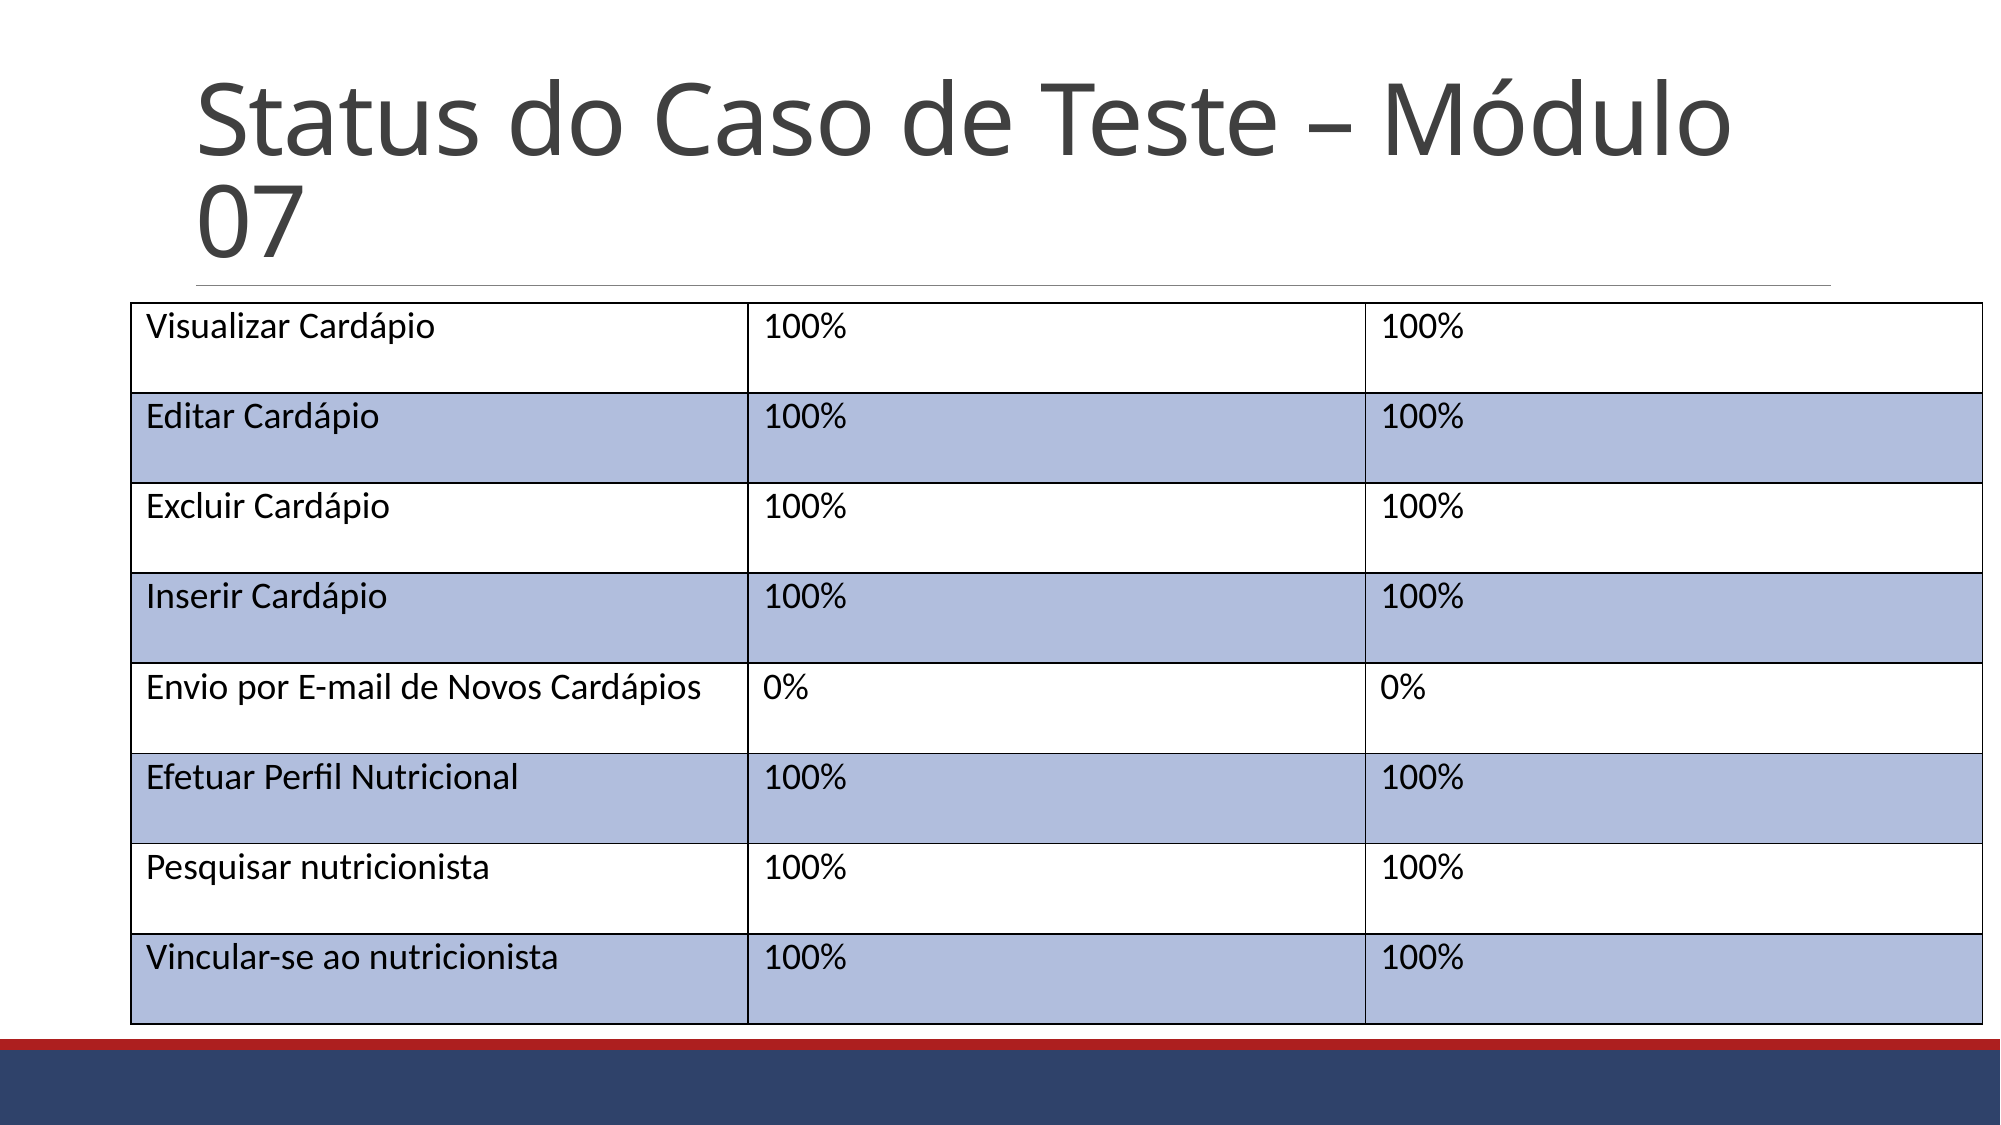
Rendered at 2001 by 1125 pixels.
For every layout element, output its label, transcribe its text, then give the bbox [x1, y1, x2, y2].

table_cell Inserir Cardápio [132, 574, 747, 662]
table_header 100% [749, 304, 1365, 392]
table_cell 100% [749, 844, 1365, 933]
table_cell 100% [749, 484, 1365, 572]
table_cell Pesquisar nutricionista [132, 844, 747, 933]
table_cell 100% [749, 935, 1365, 1023]
table_cell 100% [1366, 754, 1982, 843]
table_cell 0% [1366, 664, 1982, 753]
table_cell 100% [749, 754, 1365, 843]
table_cell 100% [1366, 484, 1982, 572]
table_cell 100% [1366, 574, 1982, 662]
table_cell Efetuar Perfil Nutricional [132, 754, 747, 843]
table_header 100% [1366, 304, 1982, 392]
table_header Visualizar Cardápio [132, 304, 747, 392]
table_cell 100% [1366, 844, 1982, 933]
table_cell Excluir Cardápio [132, 484, 747, 572]
table_cell Envio por E-mail de Novos Cardápios [132, 664, 747, 753]
table_cell Editar Cardápio [132, 394, 747, 482]
table_cell 100% [749, 394, 1365, 482]
table_cell Vincular-se ao nutricionista [132, 935, 747, 1023]
table_cell 100% [749, 574, 1365, 662]
title Status do Caso de Teste – Módulo 07 [180, 47, 1830, 285]
table_cell 100% [1366, 935, 1982, 1023]
table_cell 0% [749, 664, 1365, 753]
table_cell 100% [1366, 394, 1982, 482]
